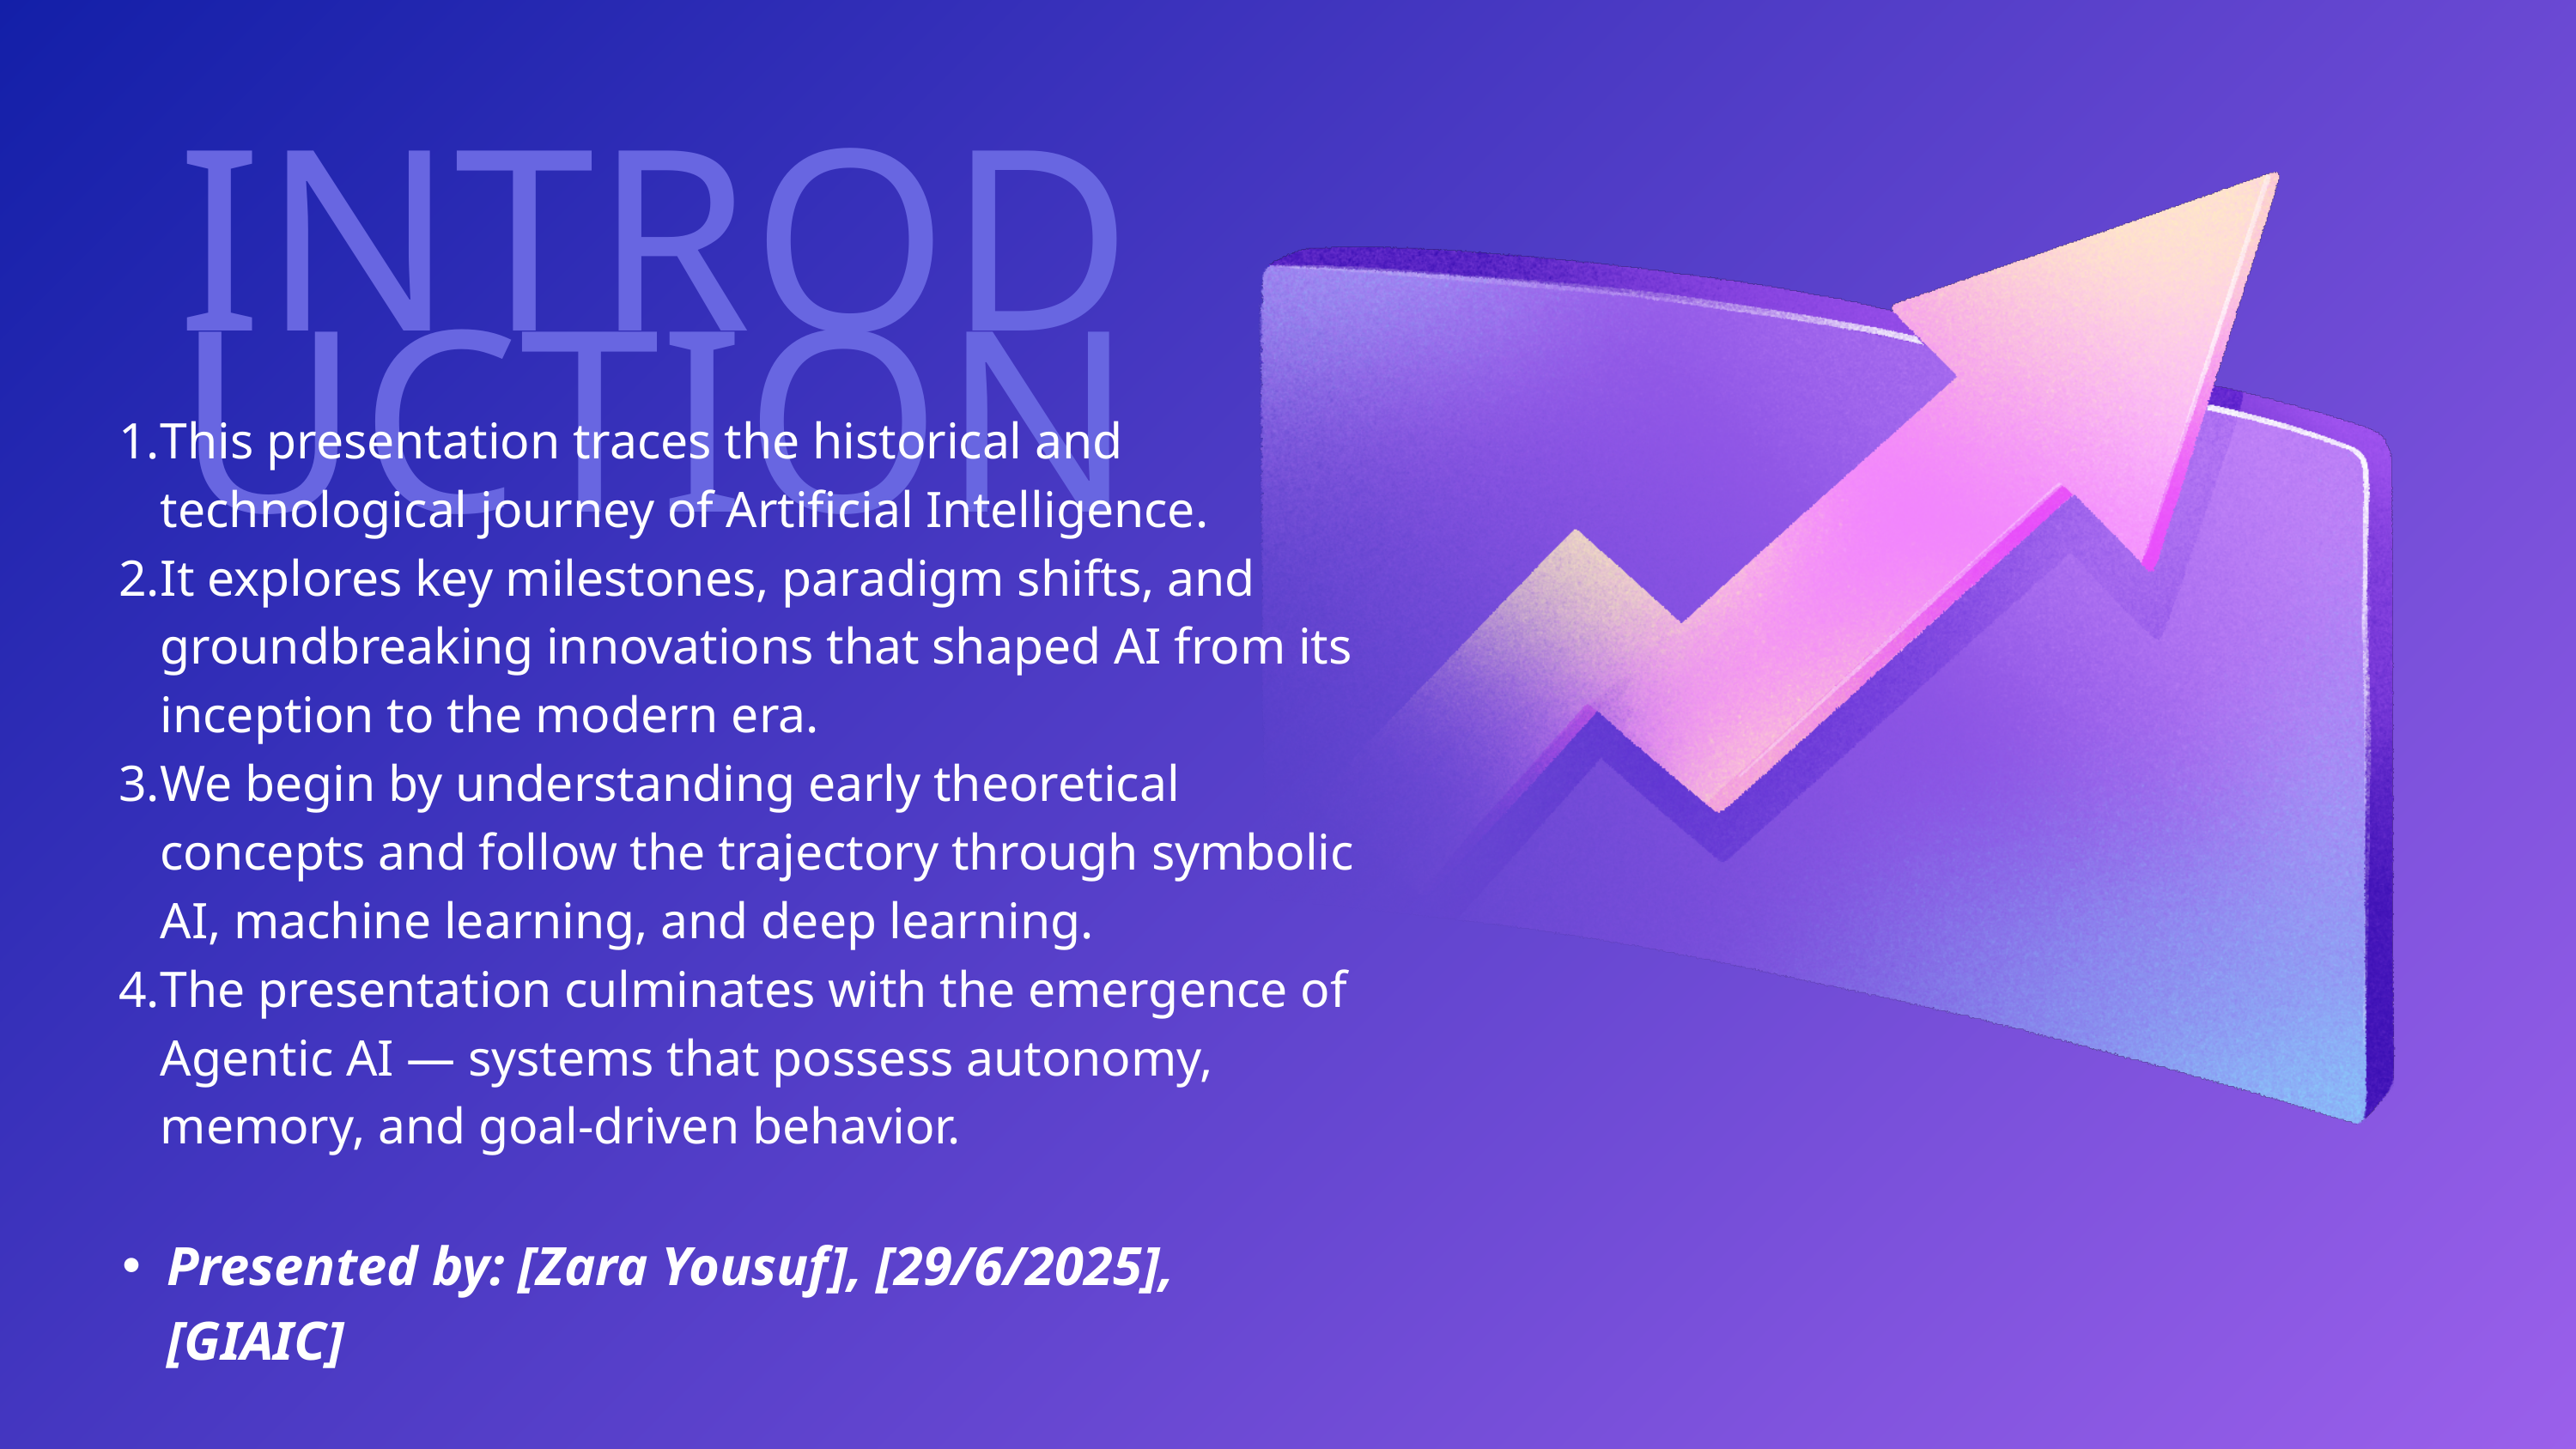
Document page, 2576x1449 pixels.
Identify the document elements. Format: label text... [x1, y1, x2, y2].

text_box [1226, 172, 2432, 1143]
text_box INTRODUCTION [144, 199, 1165, 400]
text_box This presentation traces the historical and technological journey of Artificial Intelligence. It explores key milestones, paradigm shifts, and groundbreaking innovations that shaped AI from its inception to the modern era. We begin by understanding early theoretical concepts and follow the trajectory through symbolic AI, machine learning, and deep learning. The presentation culminates with the emergence of Agentic AI — systems that possess autonomy, memory, and goal-driven behavior. Presented by: [Zara Yousuf], [29/6/2025], [GIAIC] [76, 400, 1356, 1440]
